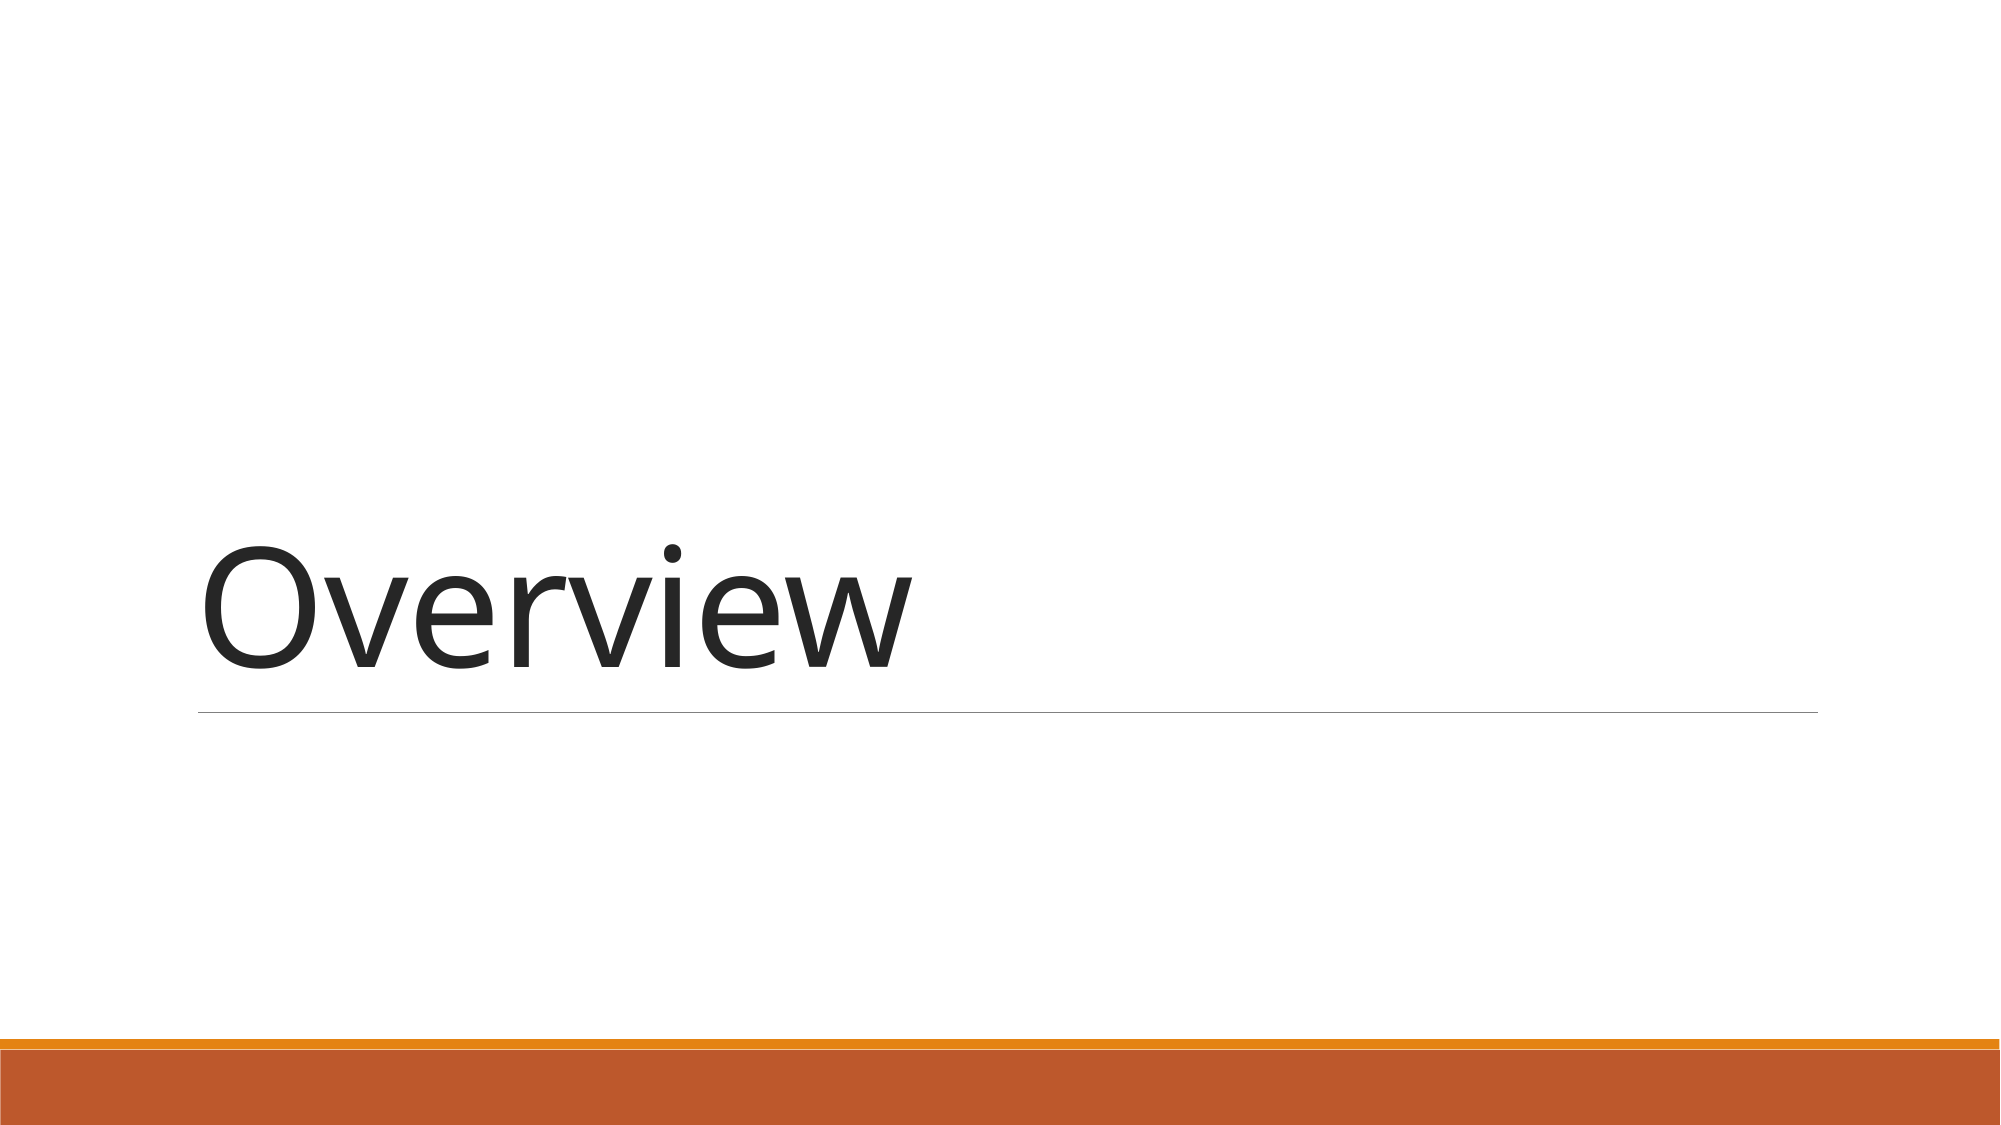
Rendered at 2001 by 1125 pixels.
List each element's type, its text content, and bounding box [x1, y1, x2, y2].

title Overview [180, 124, 1830, 710]
